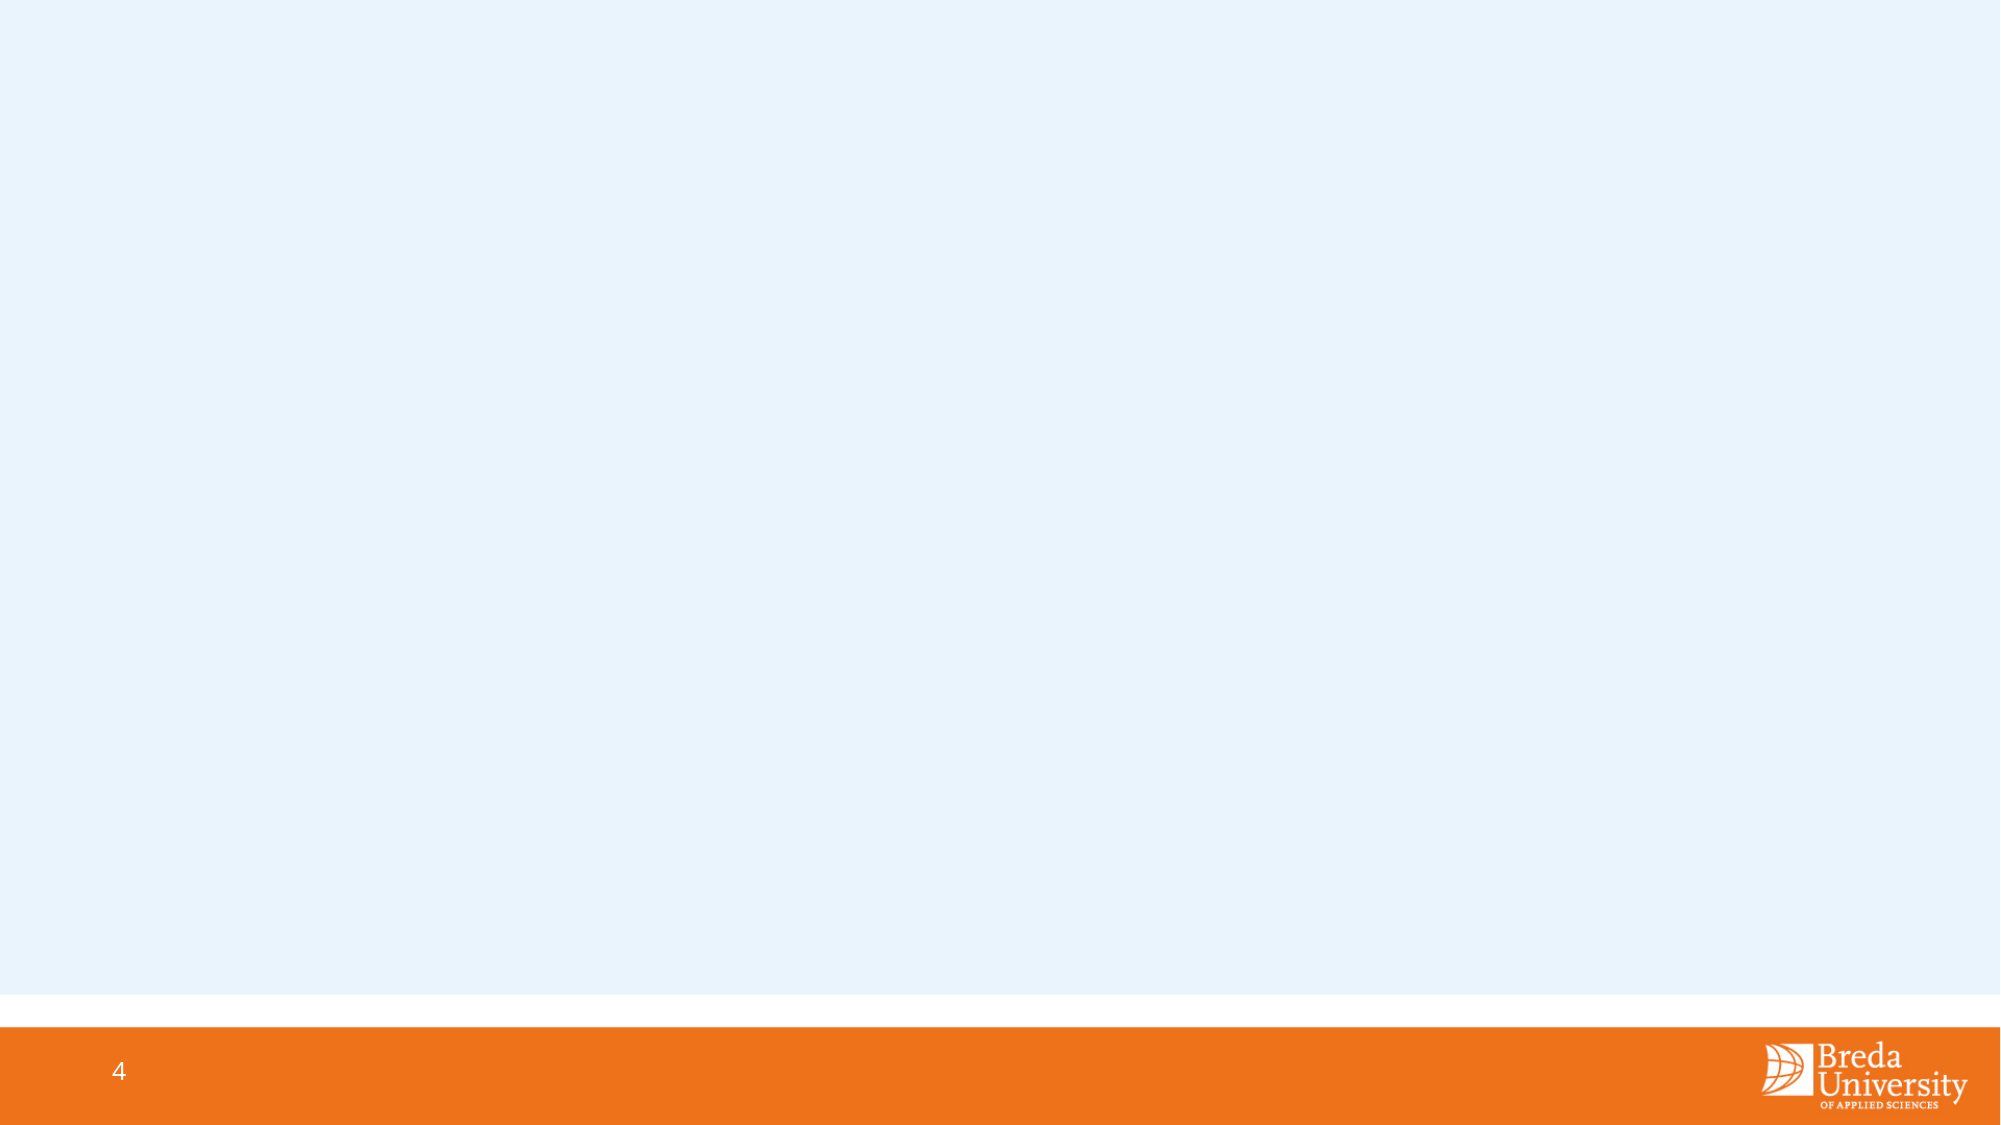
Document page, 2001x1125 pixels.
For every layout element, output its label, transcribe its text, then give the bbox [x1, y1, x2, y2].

picture [0, 0, 2001, 1125]
slide_number 4 [97, 1042, 198, 1103]
